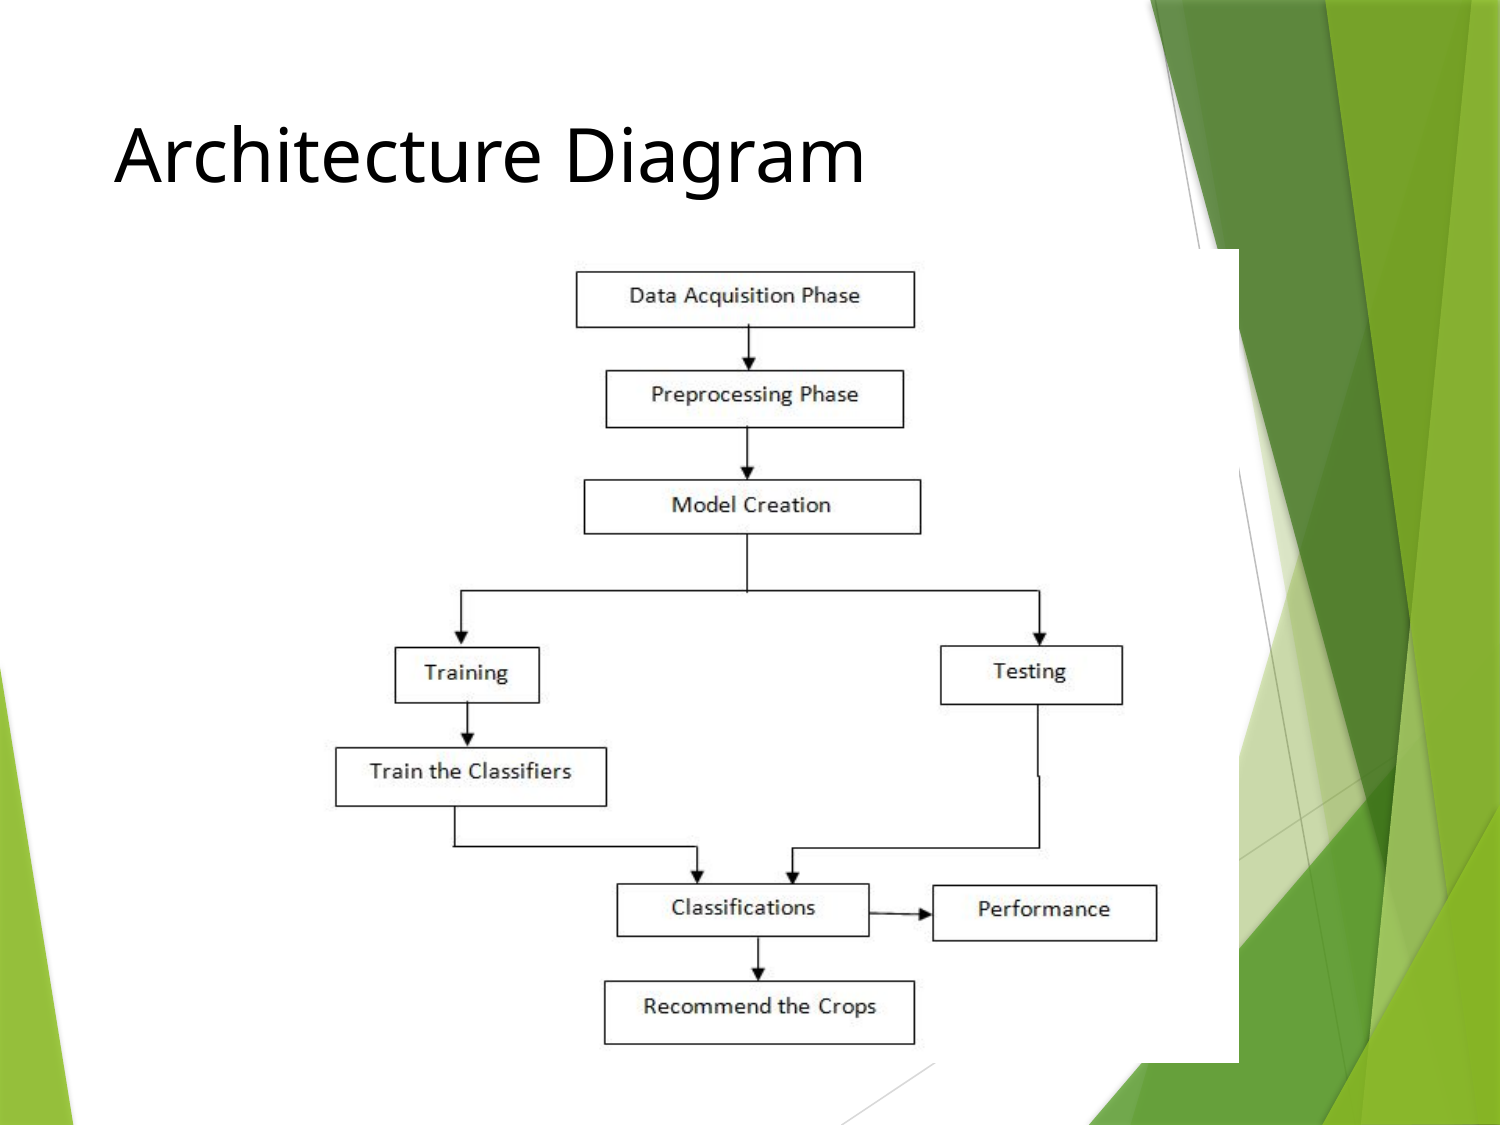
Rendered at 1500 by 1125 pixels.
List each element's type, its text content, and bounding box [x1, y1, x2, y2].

title Architecture Diagram [99, 99, 1142, 317]
picture [261, 249, 1240, 1063]
